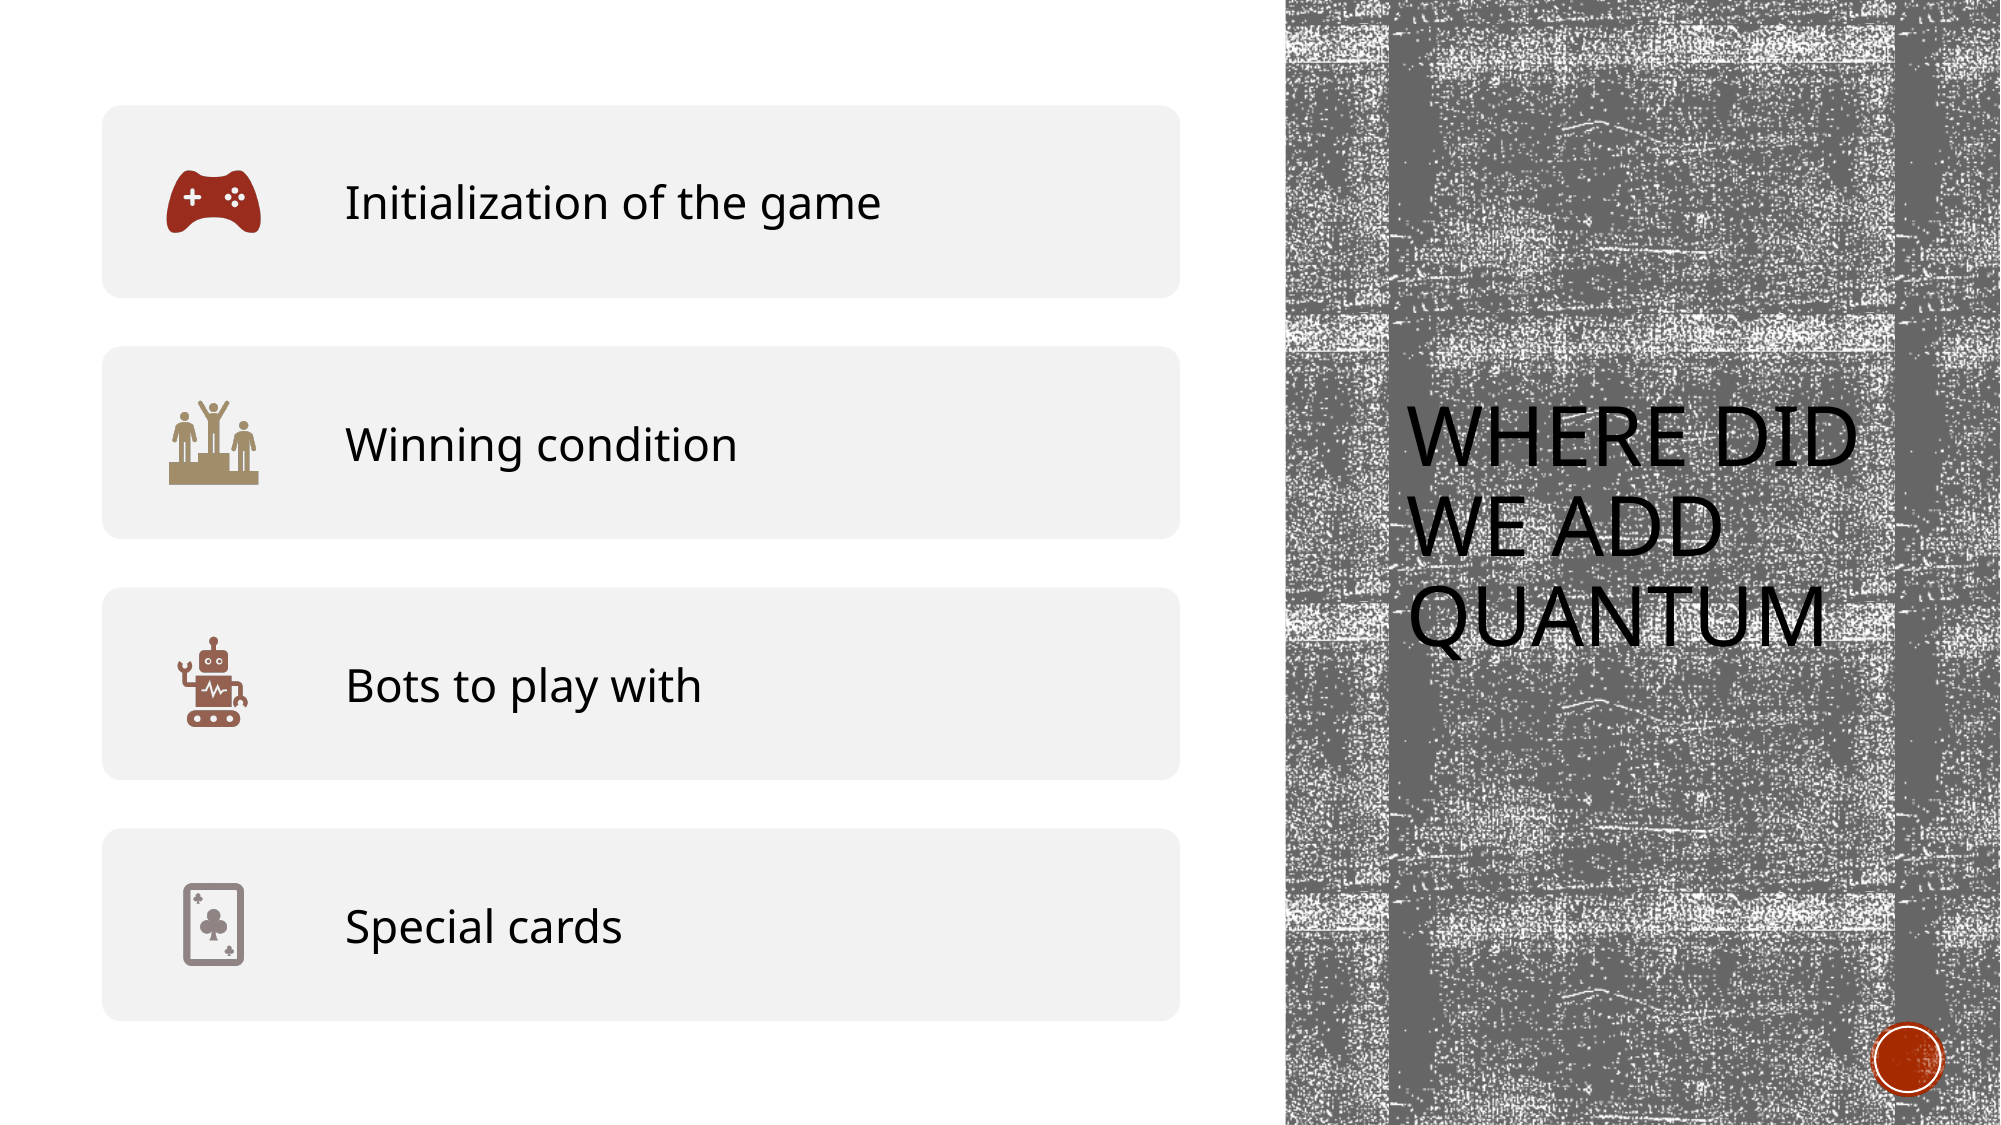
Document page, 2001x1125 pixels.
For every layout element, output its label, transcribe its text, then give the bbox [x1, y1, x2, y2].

title Where did we add Quantum [1391, 104, 1891, 955]
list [105, 108, 1178, 1020]
text_box [1284, 0, 2000, 1125]
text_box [1872, 1024, 1944, 1096]
